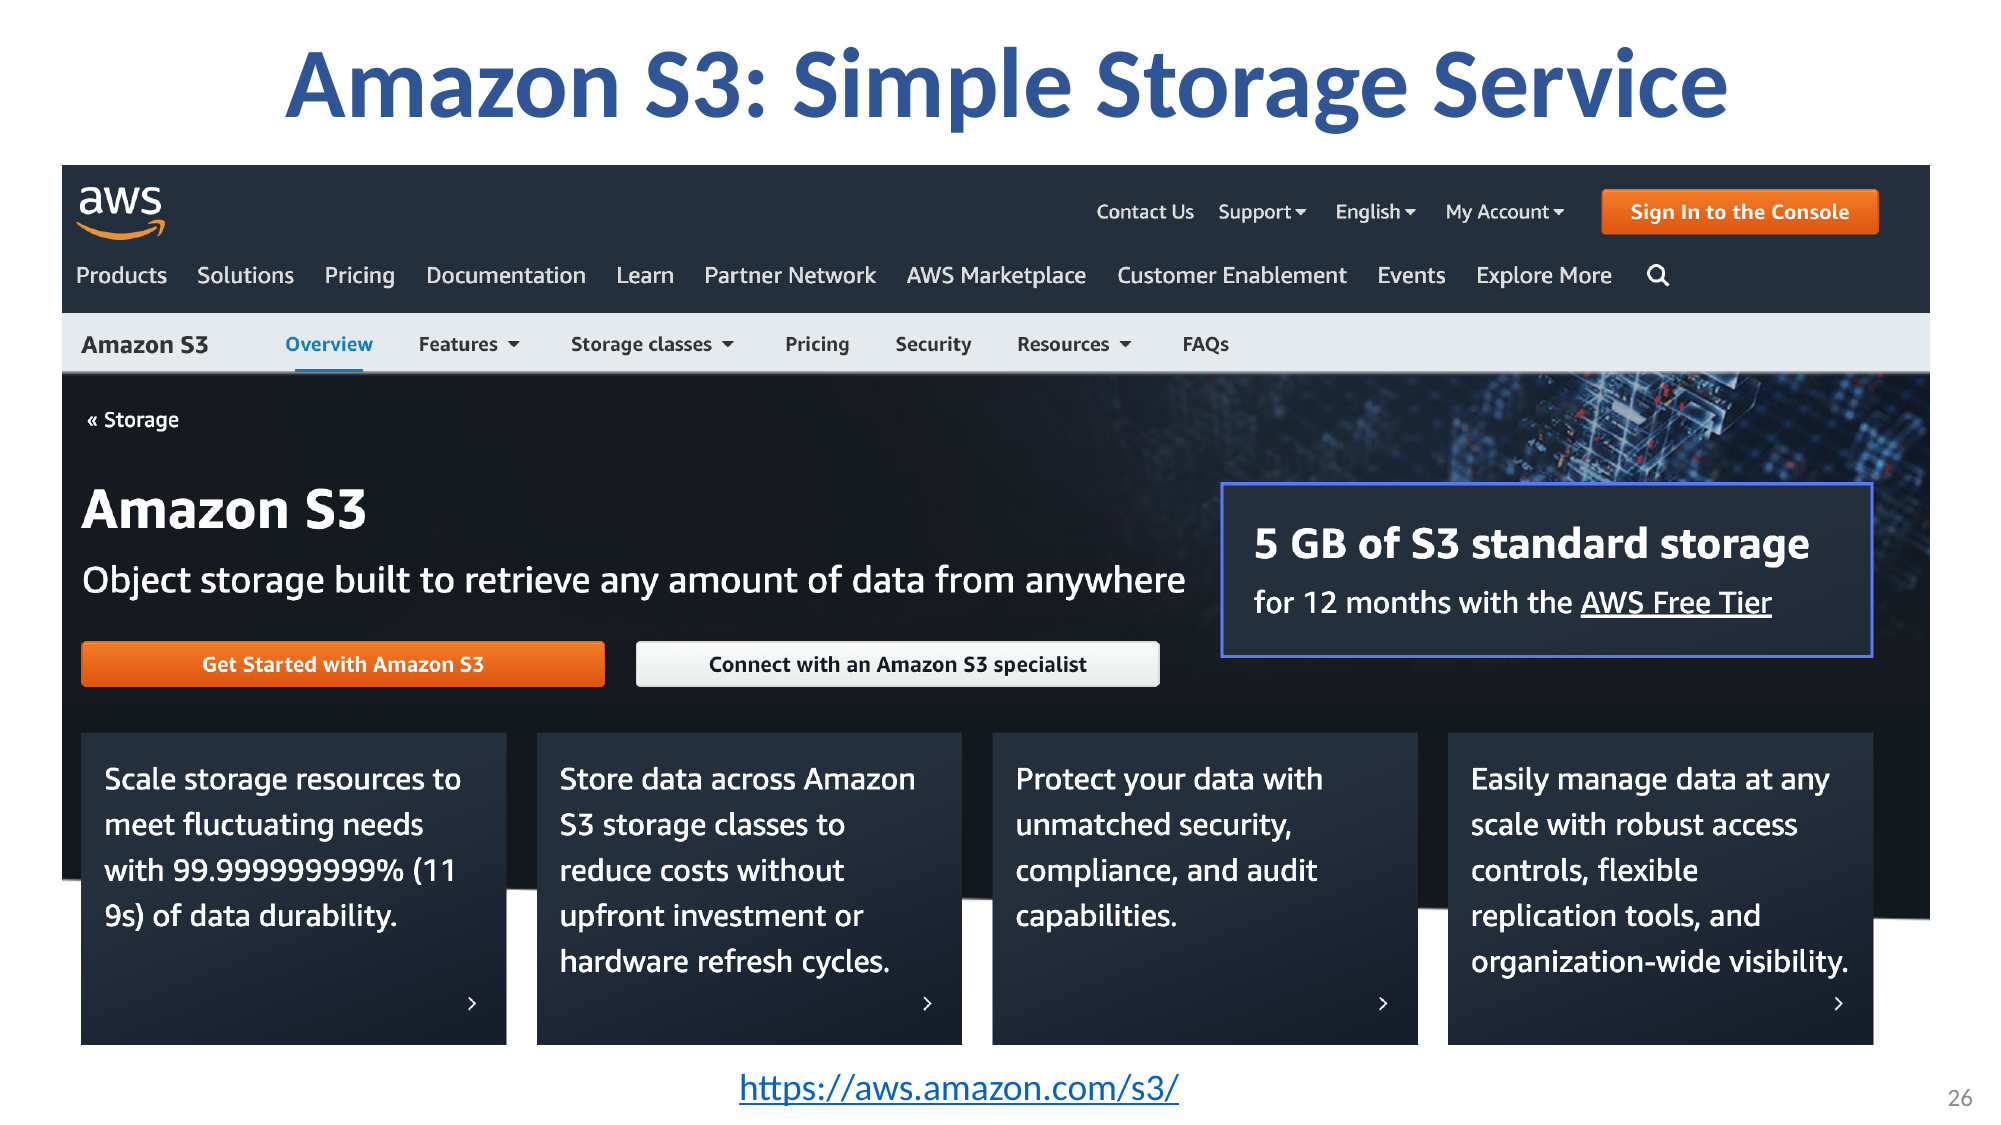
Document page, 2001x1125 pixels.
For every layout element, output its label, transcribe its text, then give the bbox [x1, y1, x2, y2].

title Amazon S3: Simple Storage Service [87, 0, 1929, 154]
picture [62, 165, 1930, 1065]
text_box https://aws.amazon.com/s3/ [459, 1065, 1460, 1115]
slide_number 26 [1830, 1076, 1989, 1116]
